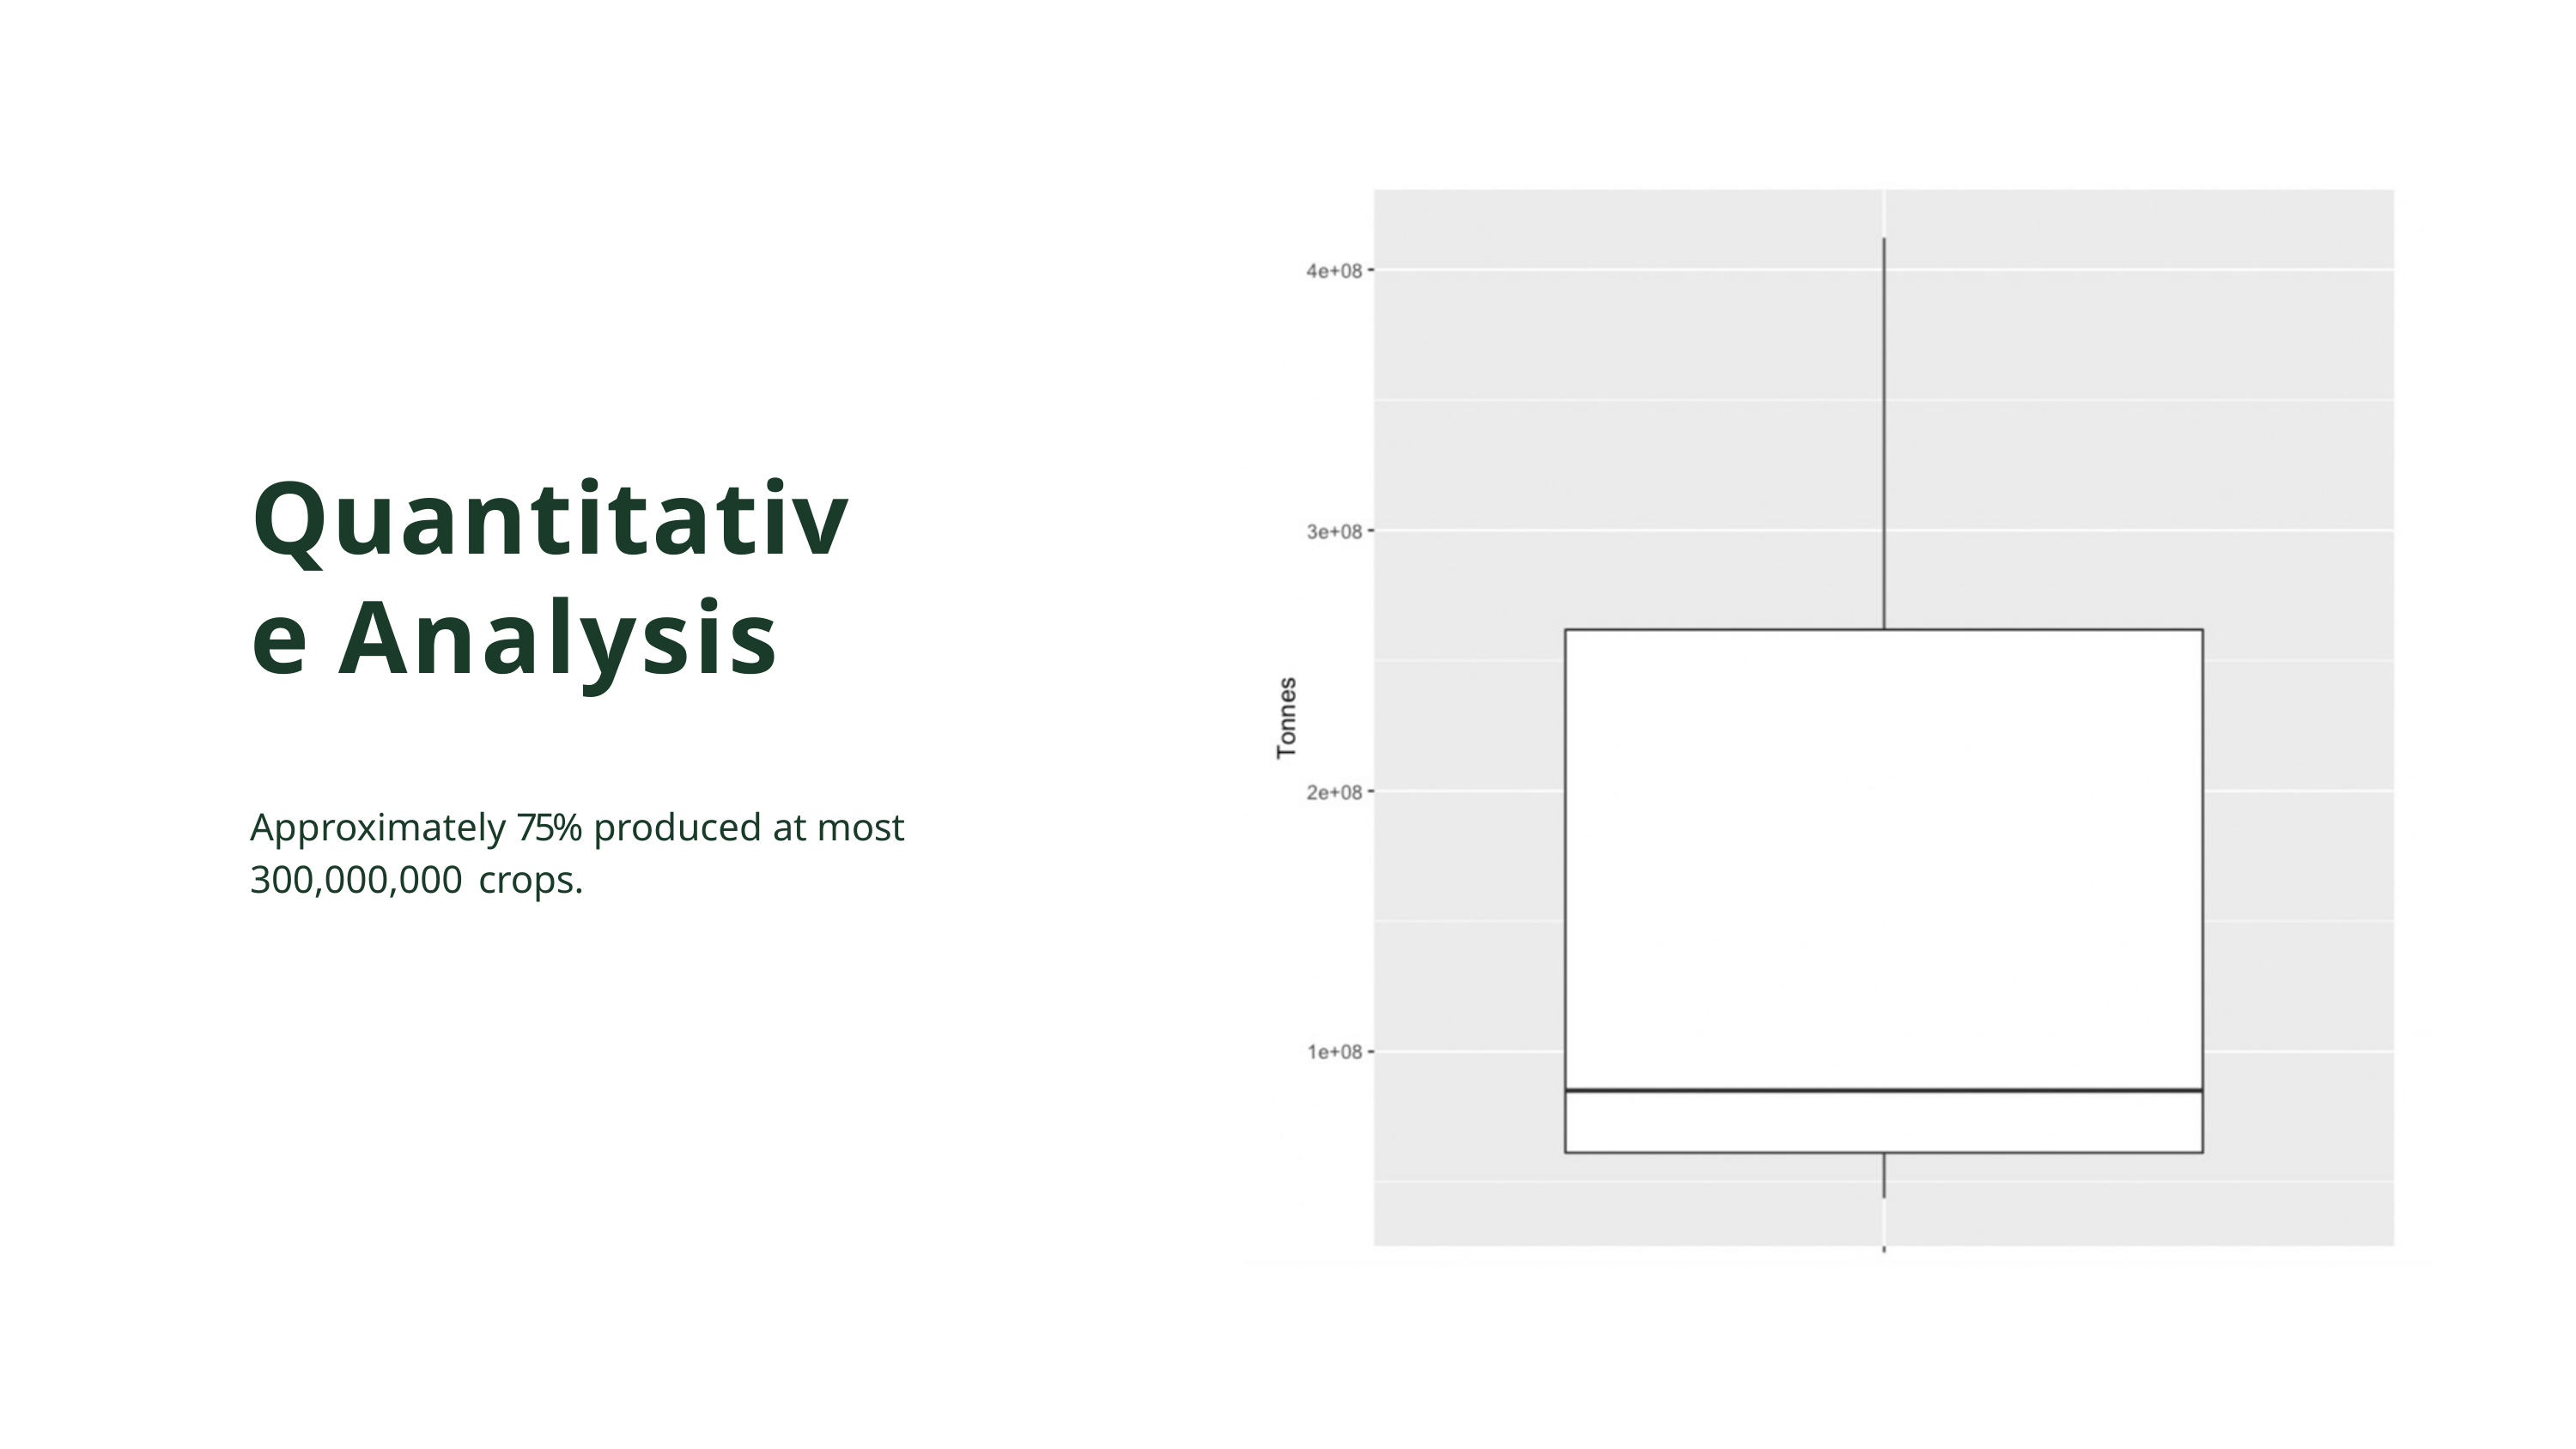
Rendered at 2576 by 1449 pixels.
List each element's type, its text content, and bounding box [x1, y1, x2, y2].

text_box Approximately 75% produced at most 300,000,000 crops. [247, 793, 964, 900]
picture [1240, 182, 2433, 1266]
title Quantitative Analysis [247, 450, 877, 697]
